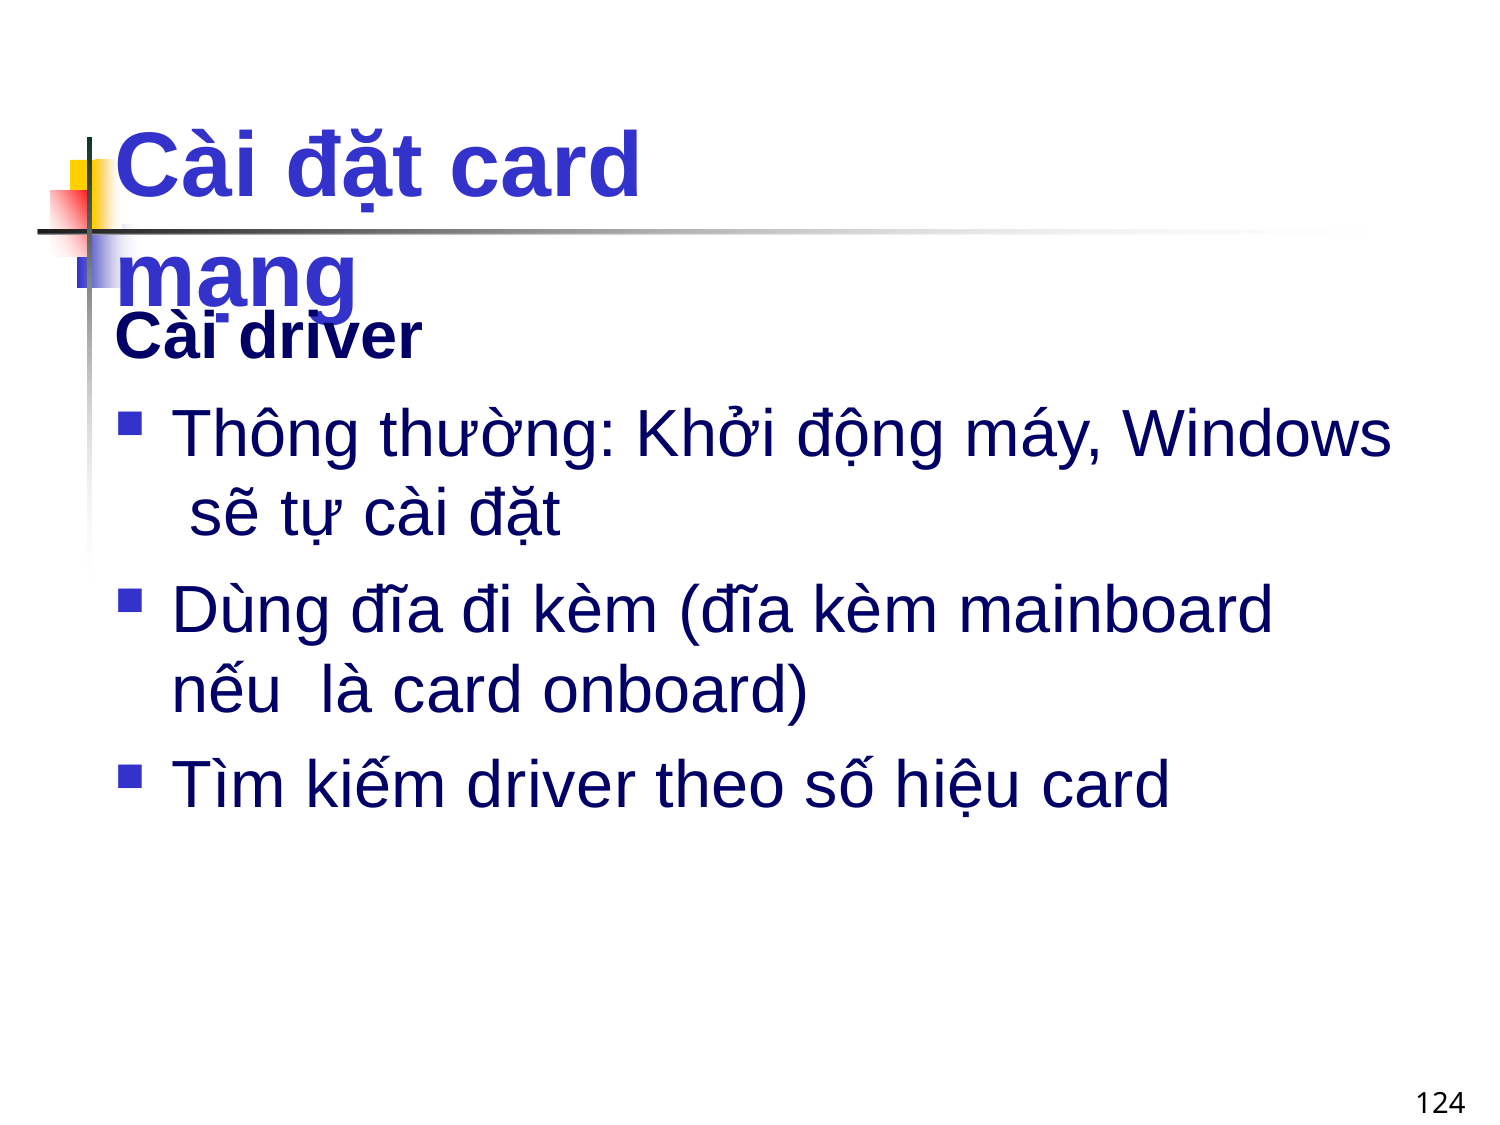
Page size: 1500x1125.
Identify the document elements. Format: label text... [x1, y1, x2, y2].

text_box Cài driver Thông thường: Khởi động máy, Windows sẽ tự cài đặt Dùng đĩa đi kèm (đĩa kèm mainboard nếu là card onboard) Tìm kiếm driver theo số hiệu card [112, 273, 1400, 822]
picture [37, 137, 113, 588]
title Cài đặt card mạng [113, 102, 913, 273]
slide_number 124 [1408, 1081, 1469, 1125]
picture [913, 229, 1387, 235]
